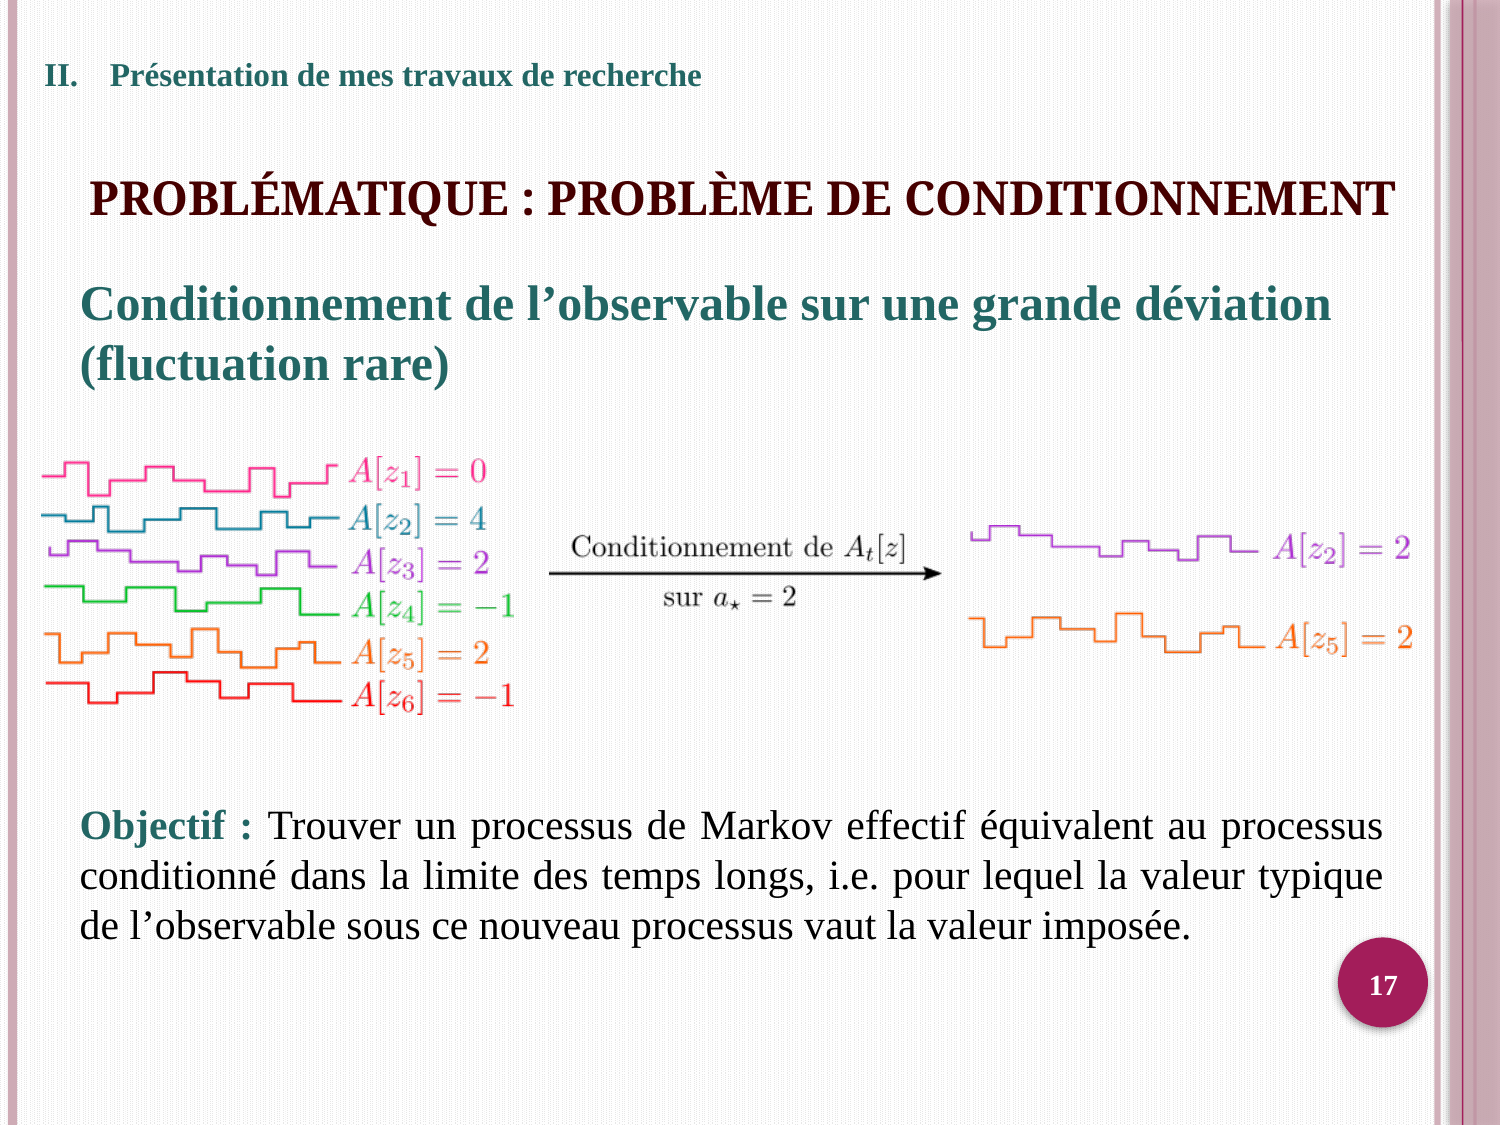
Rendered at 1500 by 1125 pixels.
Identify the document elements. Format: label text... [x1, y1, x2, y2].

list Conditionnement de l’observable sur une grande déviation (fluctuation rare) Objectif : Trouver un processus de Markov effectif équivalent au processus conditionné dans la limite des temps longs, i.e. pour lequel la valeur typique de l’observable sous ce nouveau processus vaut la valeur imposée. [64, 262, 1400, 1062]
footer Présentation de mes travaux de recherche [29, 42, 1022, 103]
picture [548, 525, 1412, 658]
title Problématique : problème de conditionnement [75, 125, 1424, 233]
picture [40, 455, 515, 716]
slide_number 17 [1400, 940, 1434, 1027]
